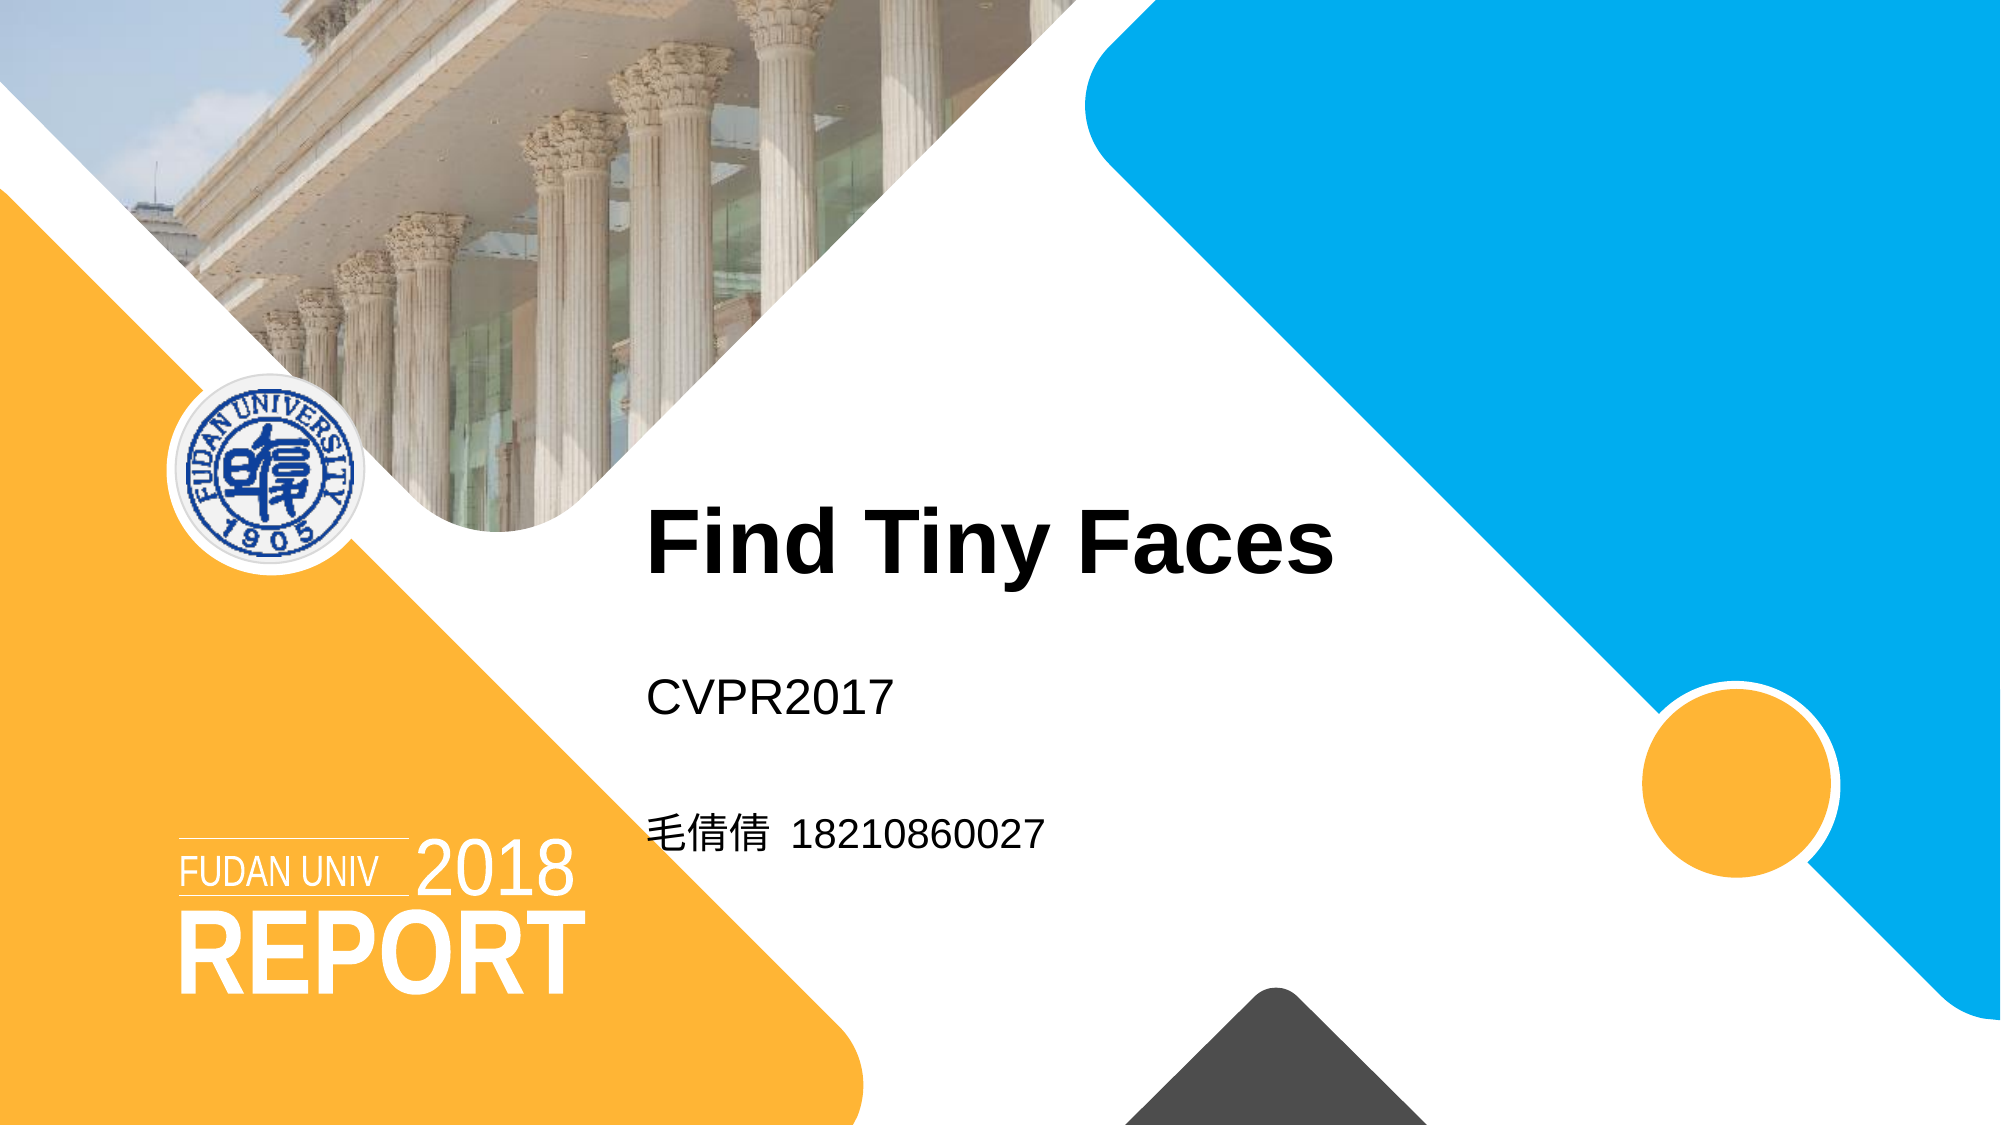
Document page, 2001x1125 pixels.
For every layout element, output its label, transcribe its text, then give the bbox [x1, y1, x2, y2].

picture [0, 0, 1077, 557]
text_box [179, 838, 586, 995]
title Find Tiny Faces [630, 434, 1522, 653]
text_box [233, 557, 307, 565]
list 毛倩倩 18210860027 [630, 810, 1522, 860]
text_box [1641, 687, 1832, 879]
subtitle CVPR2017 [630, 653, 1522, 745]
